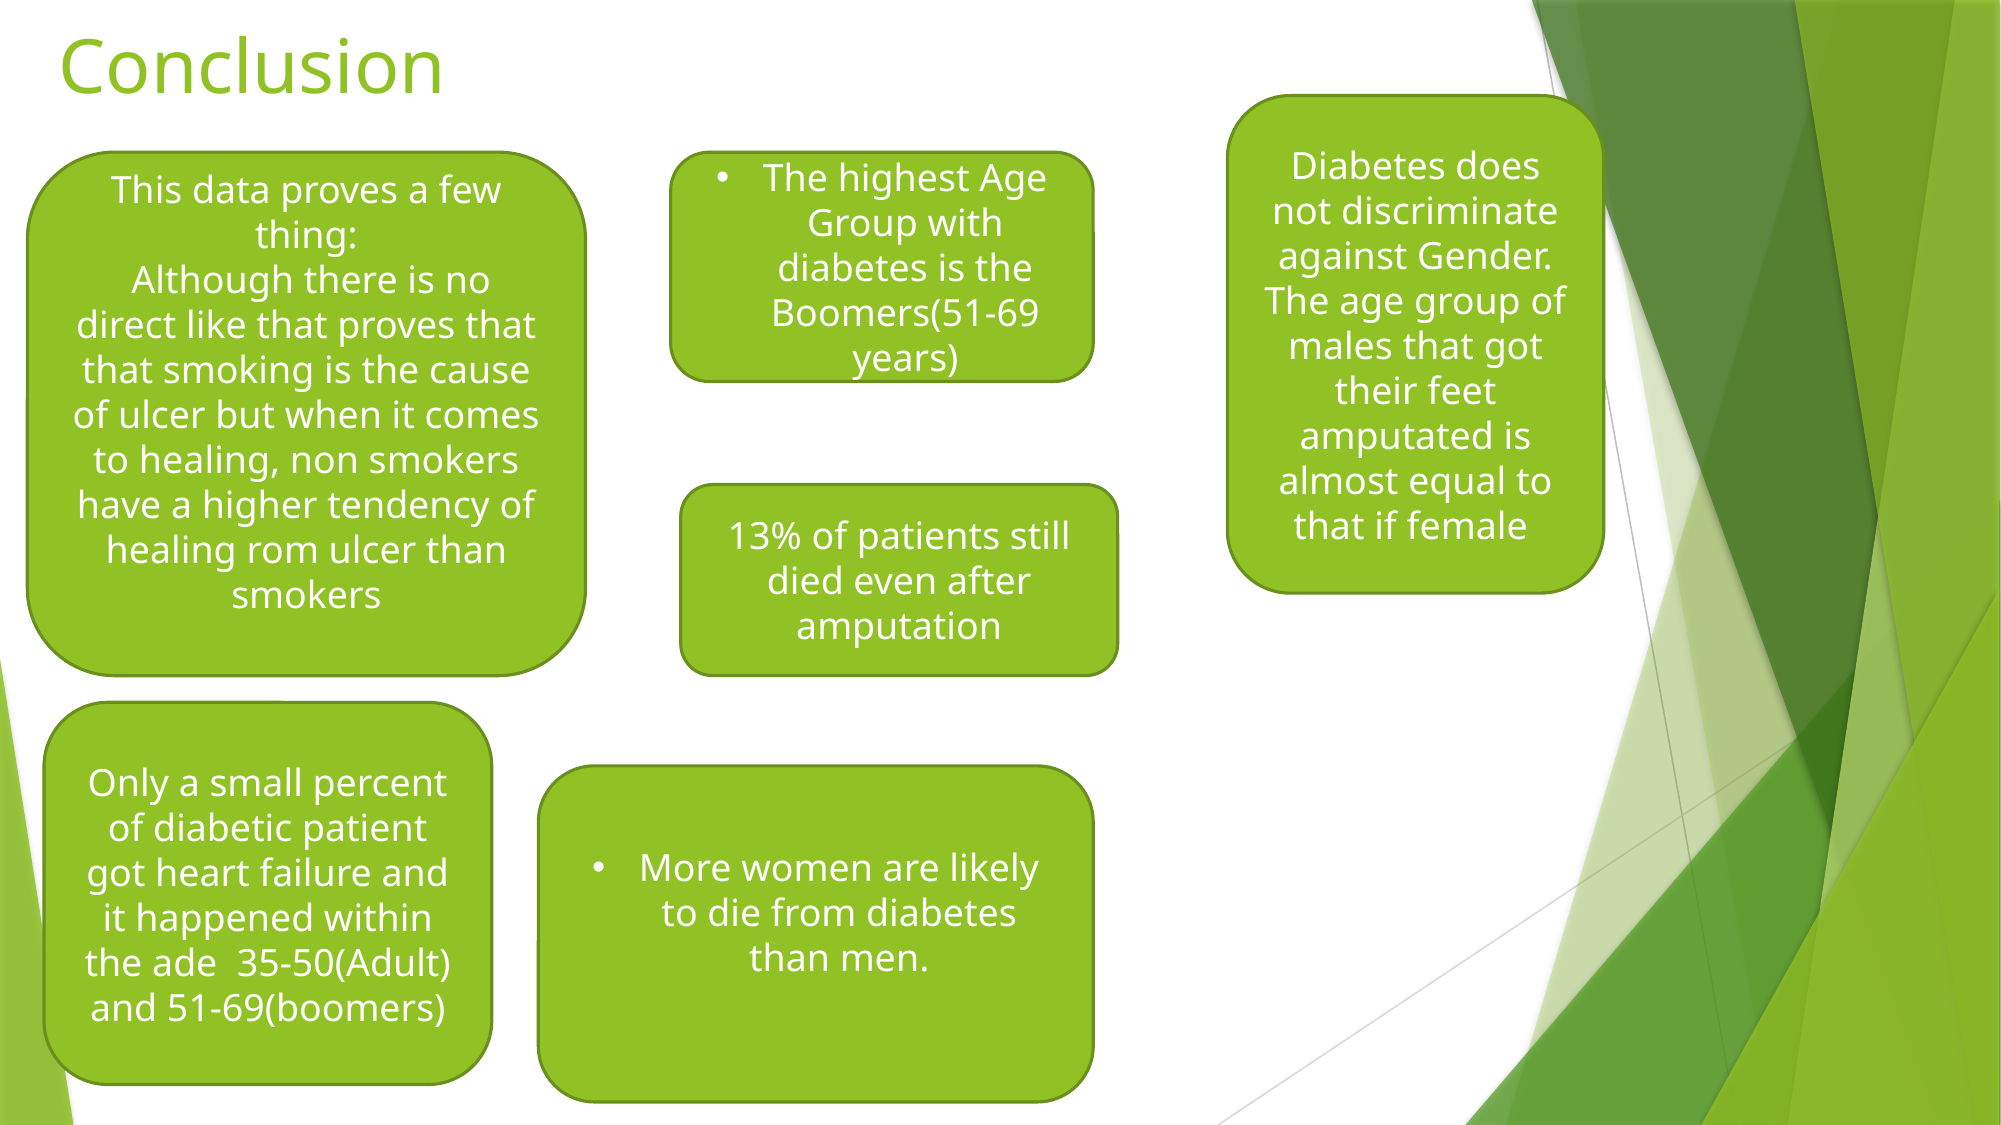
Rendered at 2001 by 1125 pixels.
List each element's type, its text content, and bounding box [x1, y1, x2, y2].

text_box More women are likely to die from diabetes than men. [536, 764, 1095, 1104]
title Conclusion [43, 10, 541, 126]
text_box Only a small percent of diabetic patient got heart failure and it happened within the ade 35-50(Adult) and 51-69(boomers) [42, 700, 494, 1087]
text_box 13% of patients still died even after amputation [679, 482, 1120, 678]
text_box The highest Age Group with diabetes is the Boomers(51-69 years) [669, 150, 1095, 384]
text_box This data proves a few thing: Although there is no direct like that proves that that smoking is the cause of ulcer but when it comes to healing, non smokers have a higher tendency of healing rom ulcer than smokers [25, 150, 588, 678]
text_box Diabetes does not discriminate against Gender. The age group of males that got their feet amputated is almost equal to that if female [1225, 93, 1606, 595]
